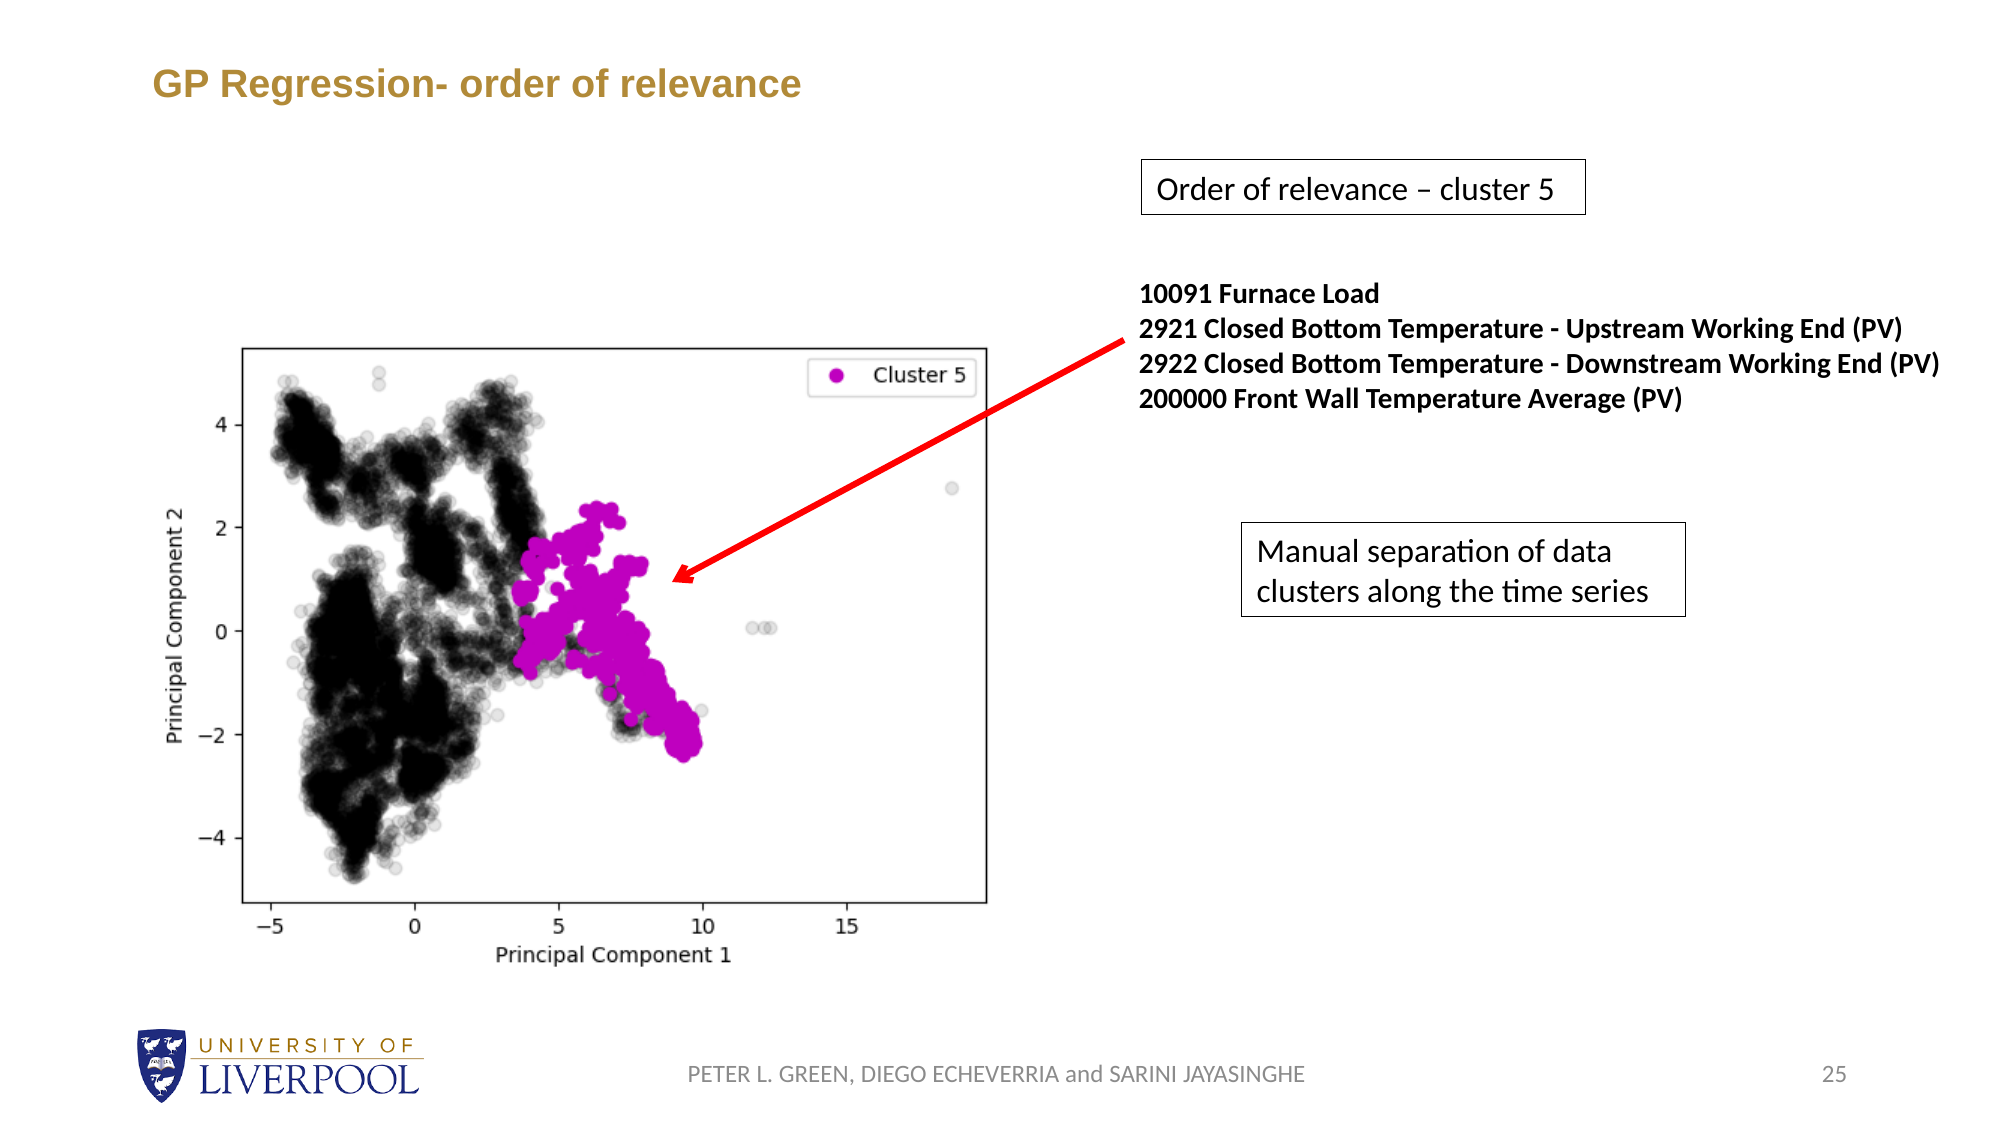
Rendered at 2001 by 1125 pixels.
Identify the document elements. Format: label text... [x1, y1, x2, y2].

text_box Order of relevance – cluster 5 [1141, 159, 1586, 215]
title GP Regression- order of relevance [137, 55, 1863, 114]
slide_number 25 [1412, 1042, 1863, 1103]
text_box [671, 339, 1124, 582]
picture [121, 261, 1082, 982]
picture [137, 1029, 424, 1103]
footer PETER L. GREEN, DIEGO ECHEVERRIA and SARINI JAYASINGHE [662, 1042, 1338, 1103]
text_box 10091 Furnace Load 2921 Closed Bottom Temperature - Upstream Working End (PV) 2922 Closed Bottom Temperature - Downstream Working End (PV) 200000 Front Wall Temperature Average (PV) [1123, 267, 1998, 422]
text_box Manual separation of data clusters along the time series [1241, 522, 1686, 617]
